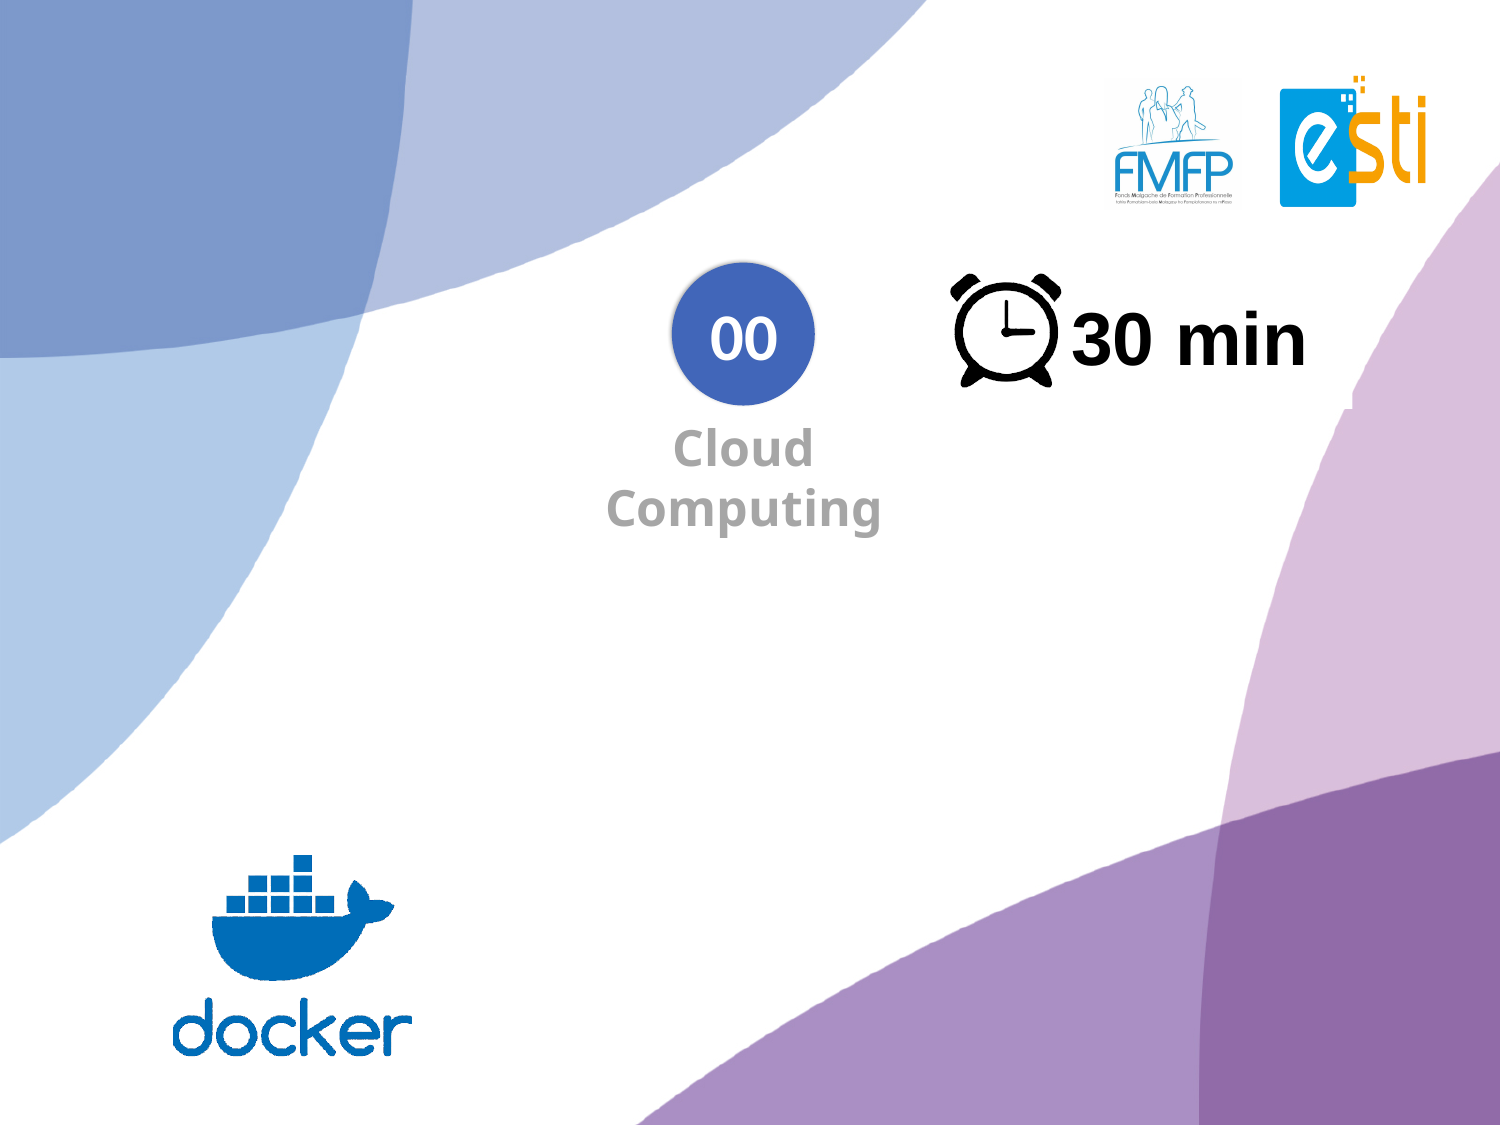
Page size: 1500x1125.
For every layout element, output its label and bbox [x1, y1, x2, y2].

text_box [513, 262, 975, 546]
picture [0, 0, 1500, 1125]
text_box [169, 832, 416, 1079]
text_box [946, 262, 1353, 410]
